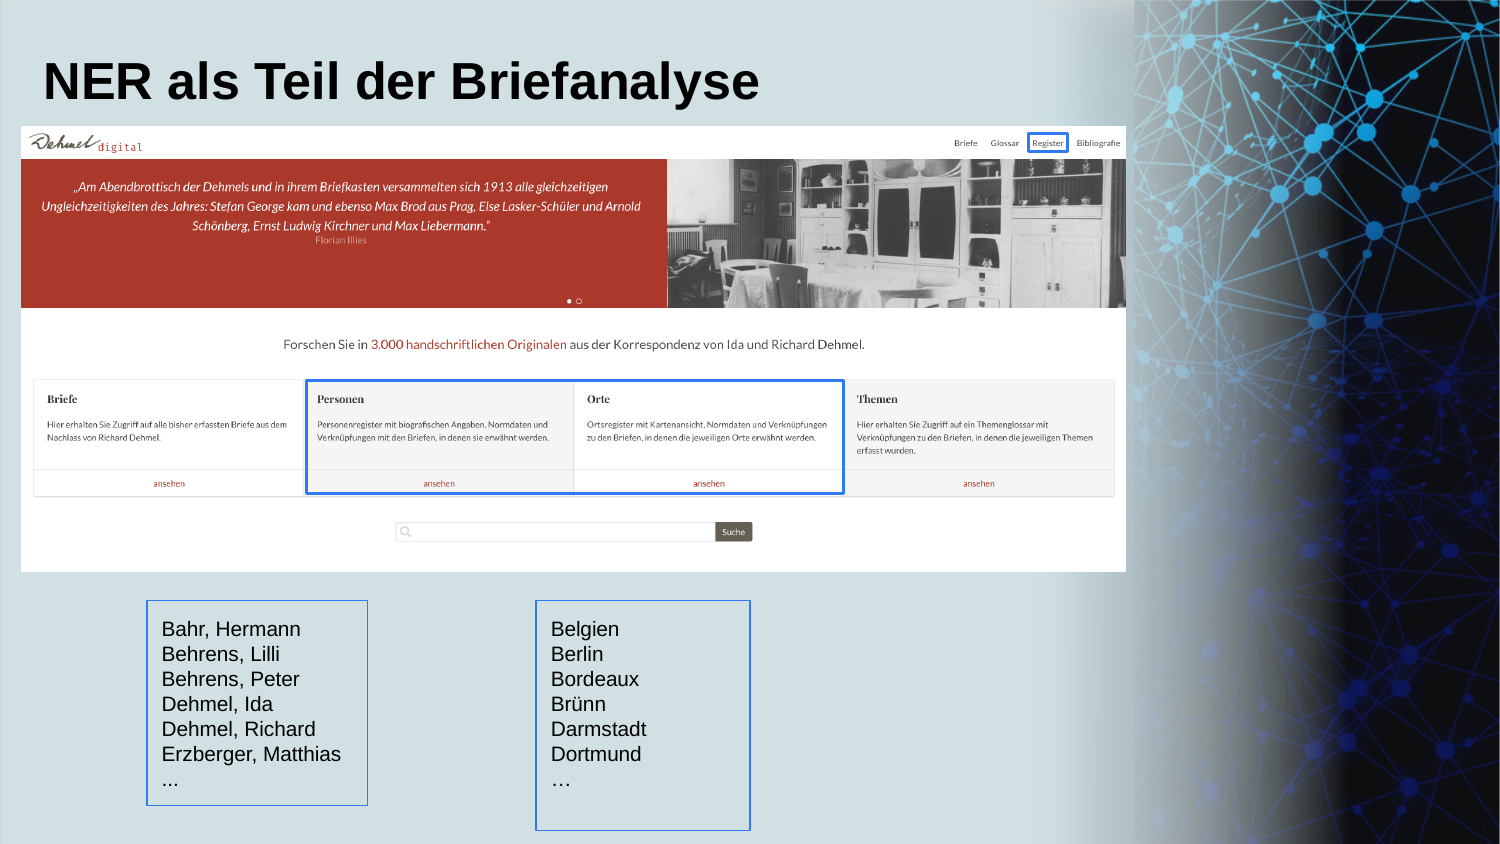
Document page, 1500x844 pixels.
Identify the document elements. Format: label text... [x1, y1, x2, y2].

text_box Bahr, Hermann Behrens, Lilli Behrens, Peter Dehmel, Ida Dehmel, Richard Erzberger, Matthias ... [146, 600, 368, 806]
text_box Belgien Berlin Bordeaux Brünn Darmstadt Dortmund … [535, 600, 750, 831]
picture [0, 0, 1500, 844]
text_box NER als Teil der Briefanalyse [28, 32, 981, 124]
